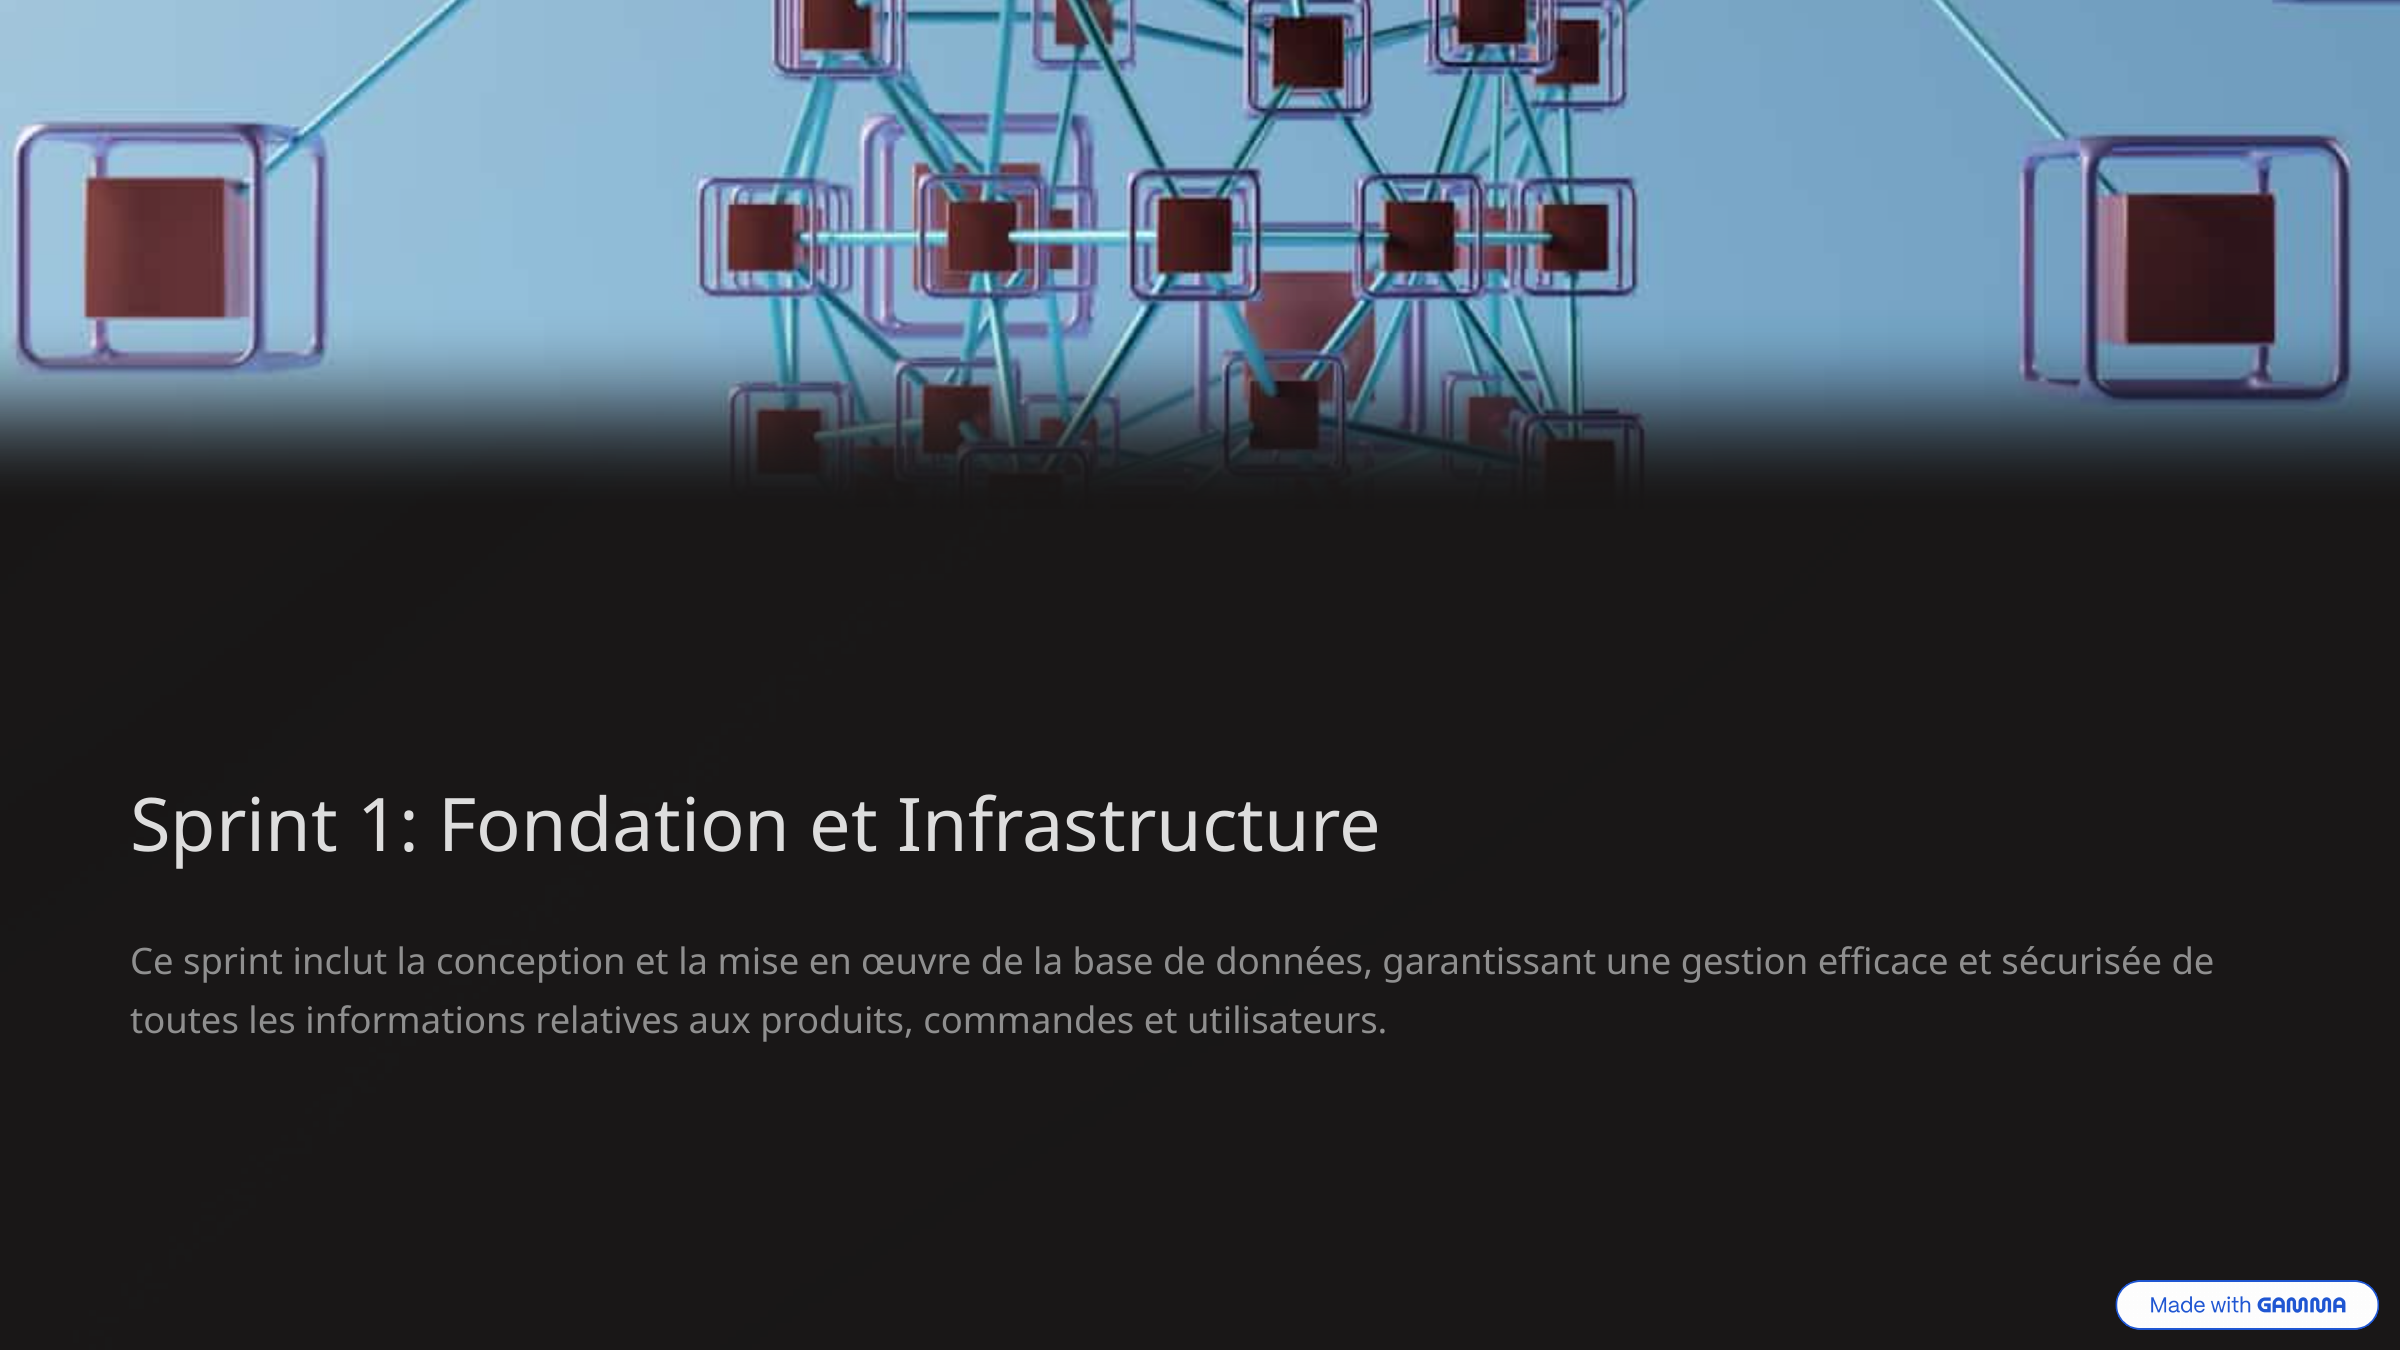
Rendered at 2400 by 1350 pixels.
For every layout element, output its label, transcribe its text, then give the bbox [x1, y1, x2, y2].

text_box Sprint 1: Fondation et Infrastructure [130, 773, 1396, 867]
picture [2106, 1271, 2389, 1339]
picture [0, 0, 2400, 512]
text_box Ce sprint inclut la conception et la mise en œuvre de la base de données, garantissant une gestion efficace et sécurisée de toutes les informations relatives aux produits, commandes et utilisateurs. [130, 922, 2270, 1042]
